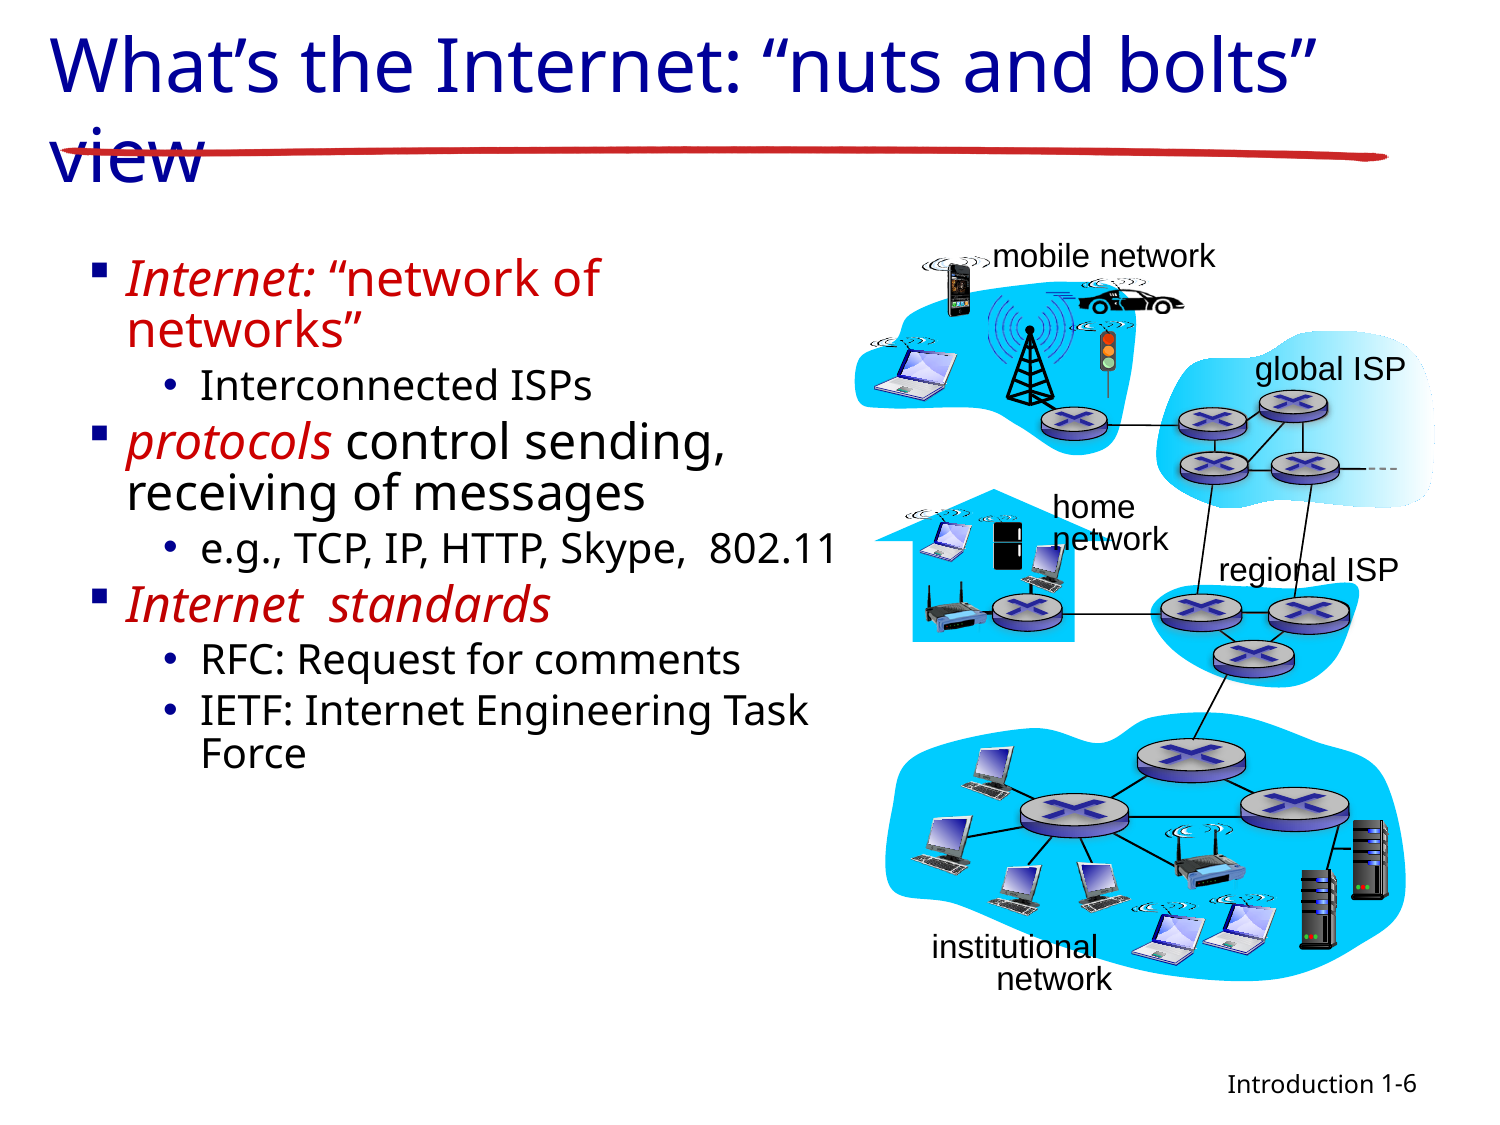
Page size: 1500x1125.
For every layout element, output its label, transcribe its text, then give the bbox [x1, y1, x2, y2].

slide_number 1-6 [1365, 1059, 1477, 1106]
picture [53, 142, 1405, 166]
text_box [853, 226, 1437, 1006]
text_box What’s the Internet: “nuts and bolts” view [34, 31, 1410, 185]
list Internet: “network of networks” Interconnected ISPs protocols control sending, receiving of messages e.g., TCP, IP, HTTP, Skype, 802.11 Internet standards RFC: Request for comments IETF: Internet Engineering Task Force [73, 248, 848, 980]
footer Introduction [1209, 1060, 1391, 1109]
